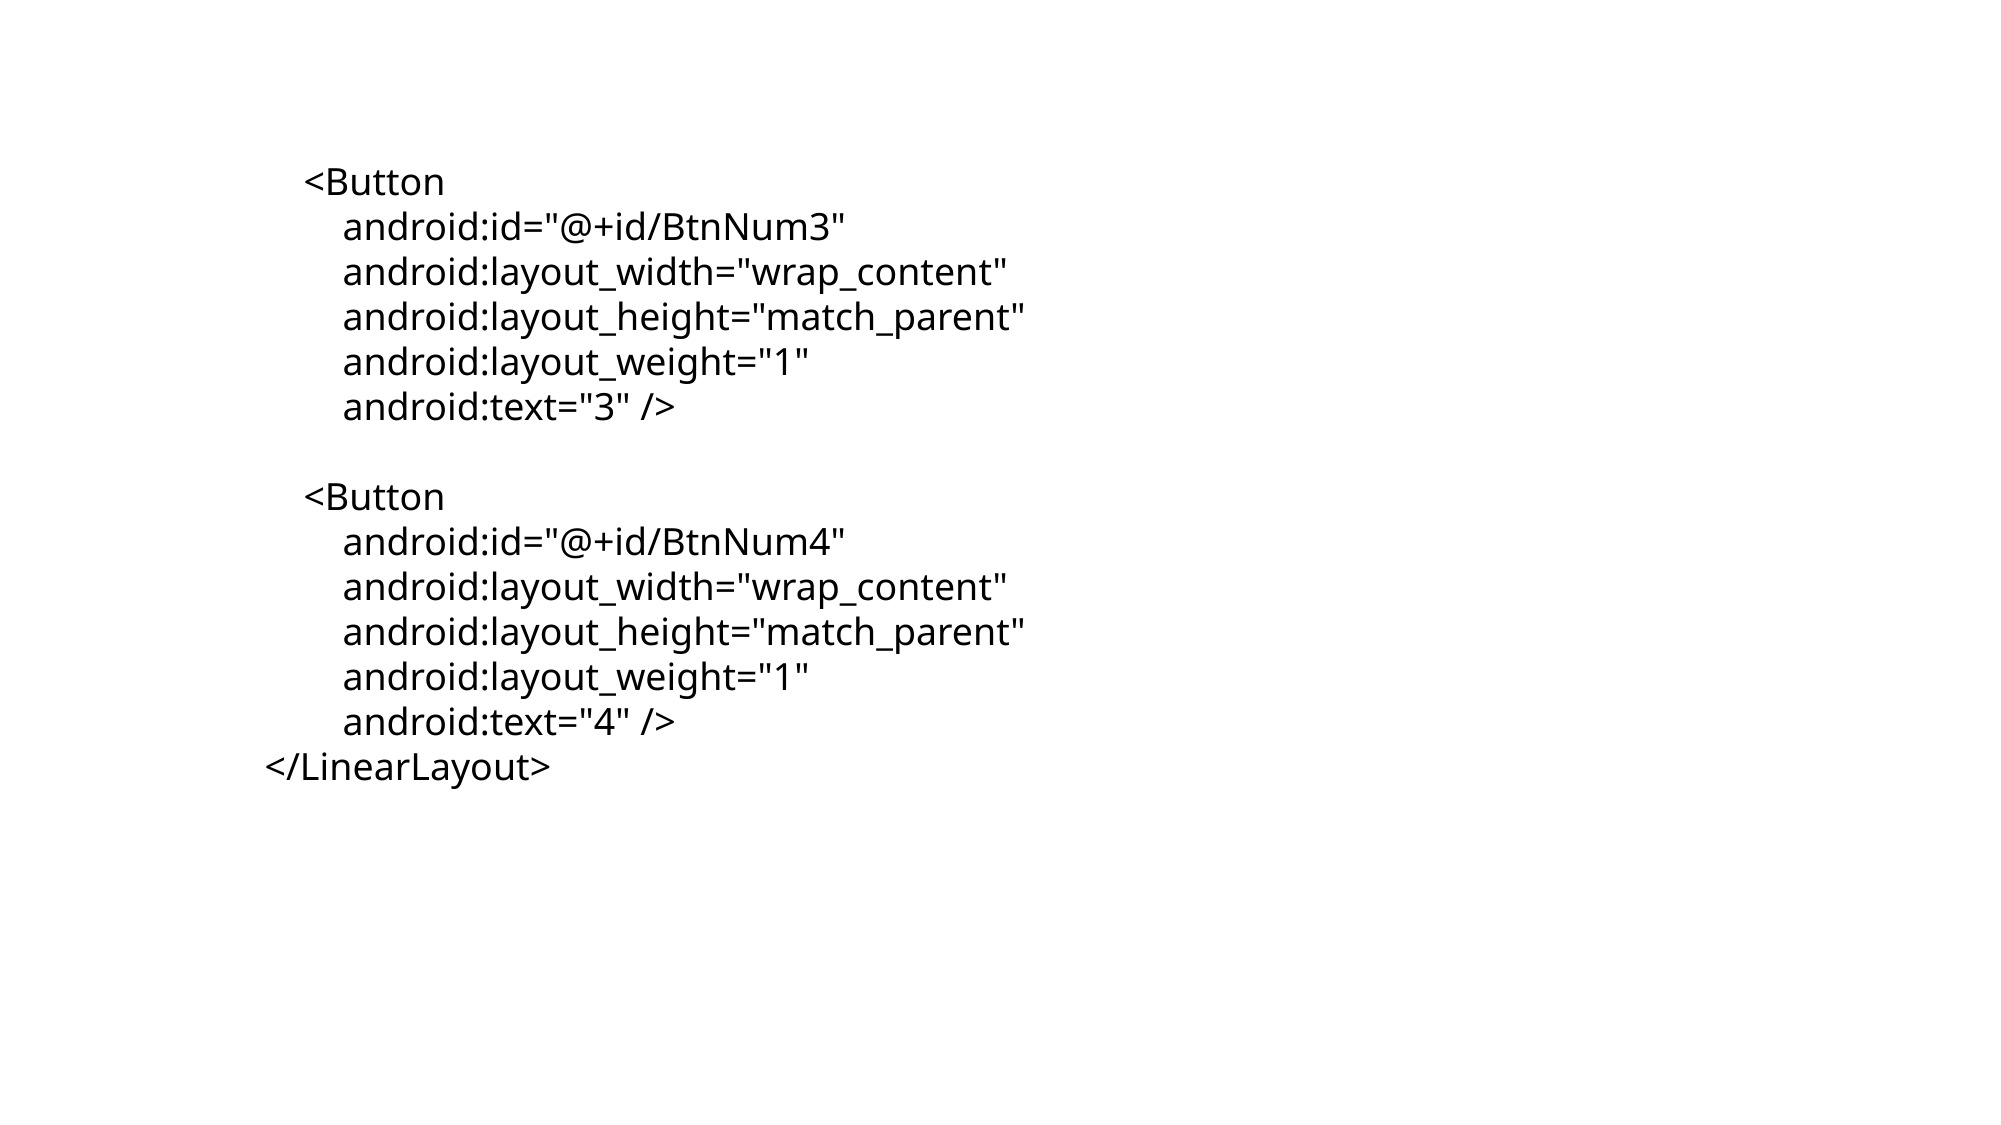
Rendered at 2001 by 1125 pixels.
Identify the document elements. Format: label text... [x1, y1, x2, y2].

text_box <Button android:id="@+id/BtnNum3" android:layout_width="wrap_content" android:layout_height="match_parent" android:layout_weight="1" android:text="3" /> <Button android:id="@+id/BtnNum4" android:layout_width="wrap_content" android:layout_height="match_parent" android:layout_weight="1" android:text="4" /> </LinearLayout> [210, 150, 1444, 796]
